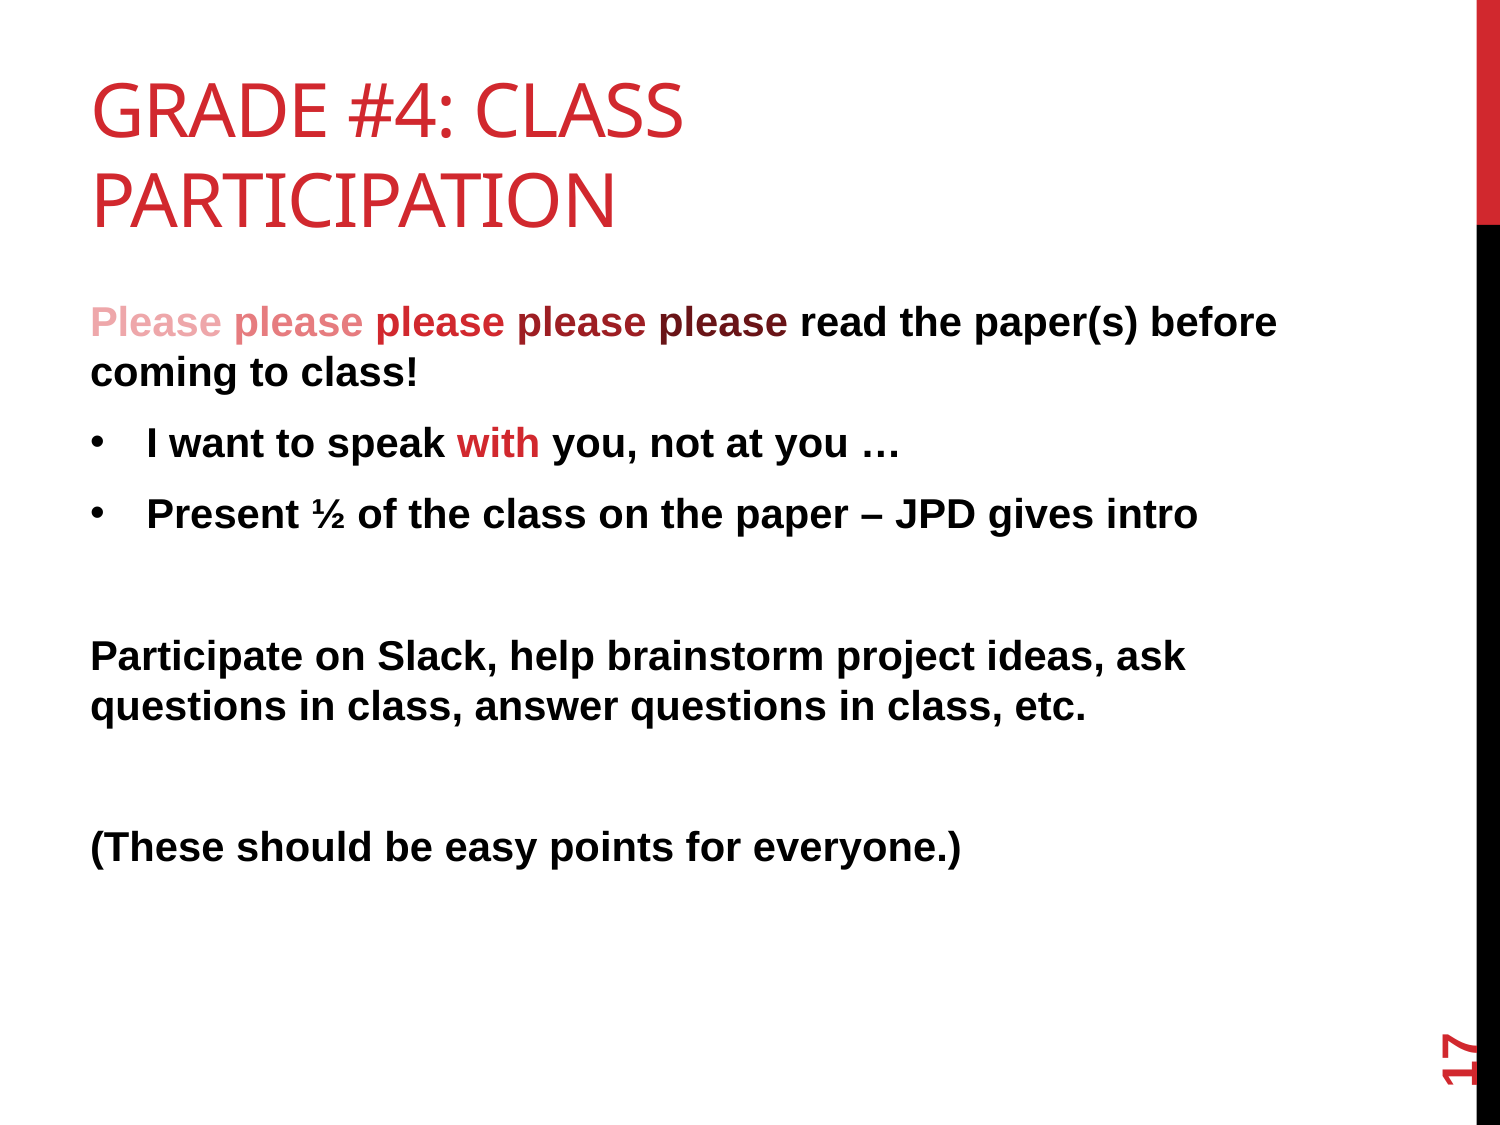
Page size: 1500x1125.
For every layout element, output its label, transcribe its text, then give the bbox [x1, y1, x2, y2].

title Grade #4: Class Participation [75, 25, 1025, 250]
list Please please please please please read the paper(s) before coming to class! I want to speak with you, not at you … Present ½ of the class on the paper – JPD gives intro Participate on Slack, help brainstorm project ideas, ask questions in class, answer questions in class, etc. (These should be easy points for everyone.) [75, 287, 1325, 1005]
slide_number 17 [1427, 887, 1488, 1104]
